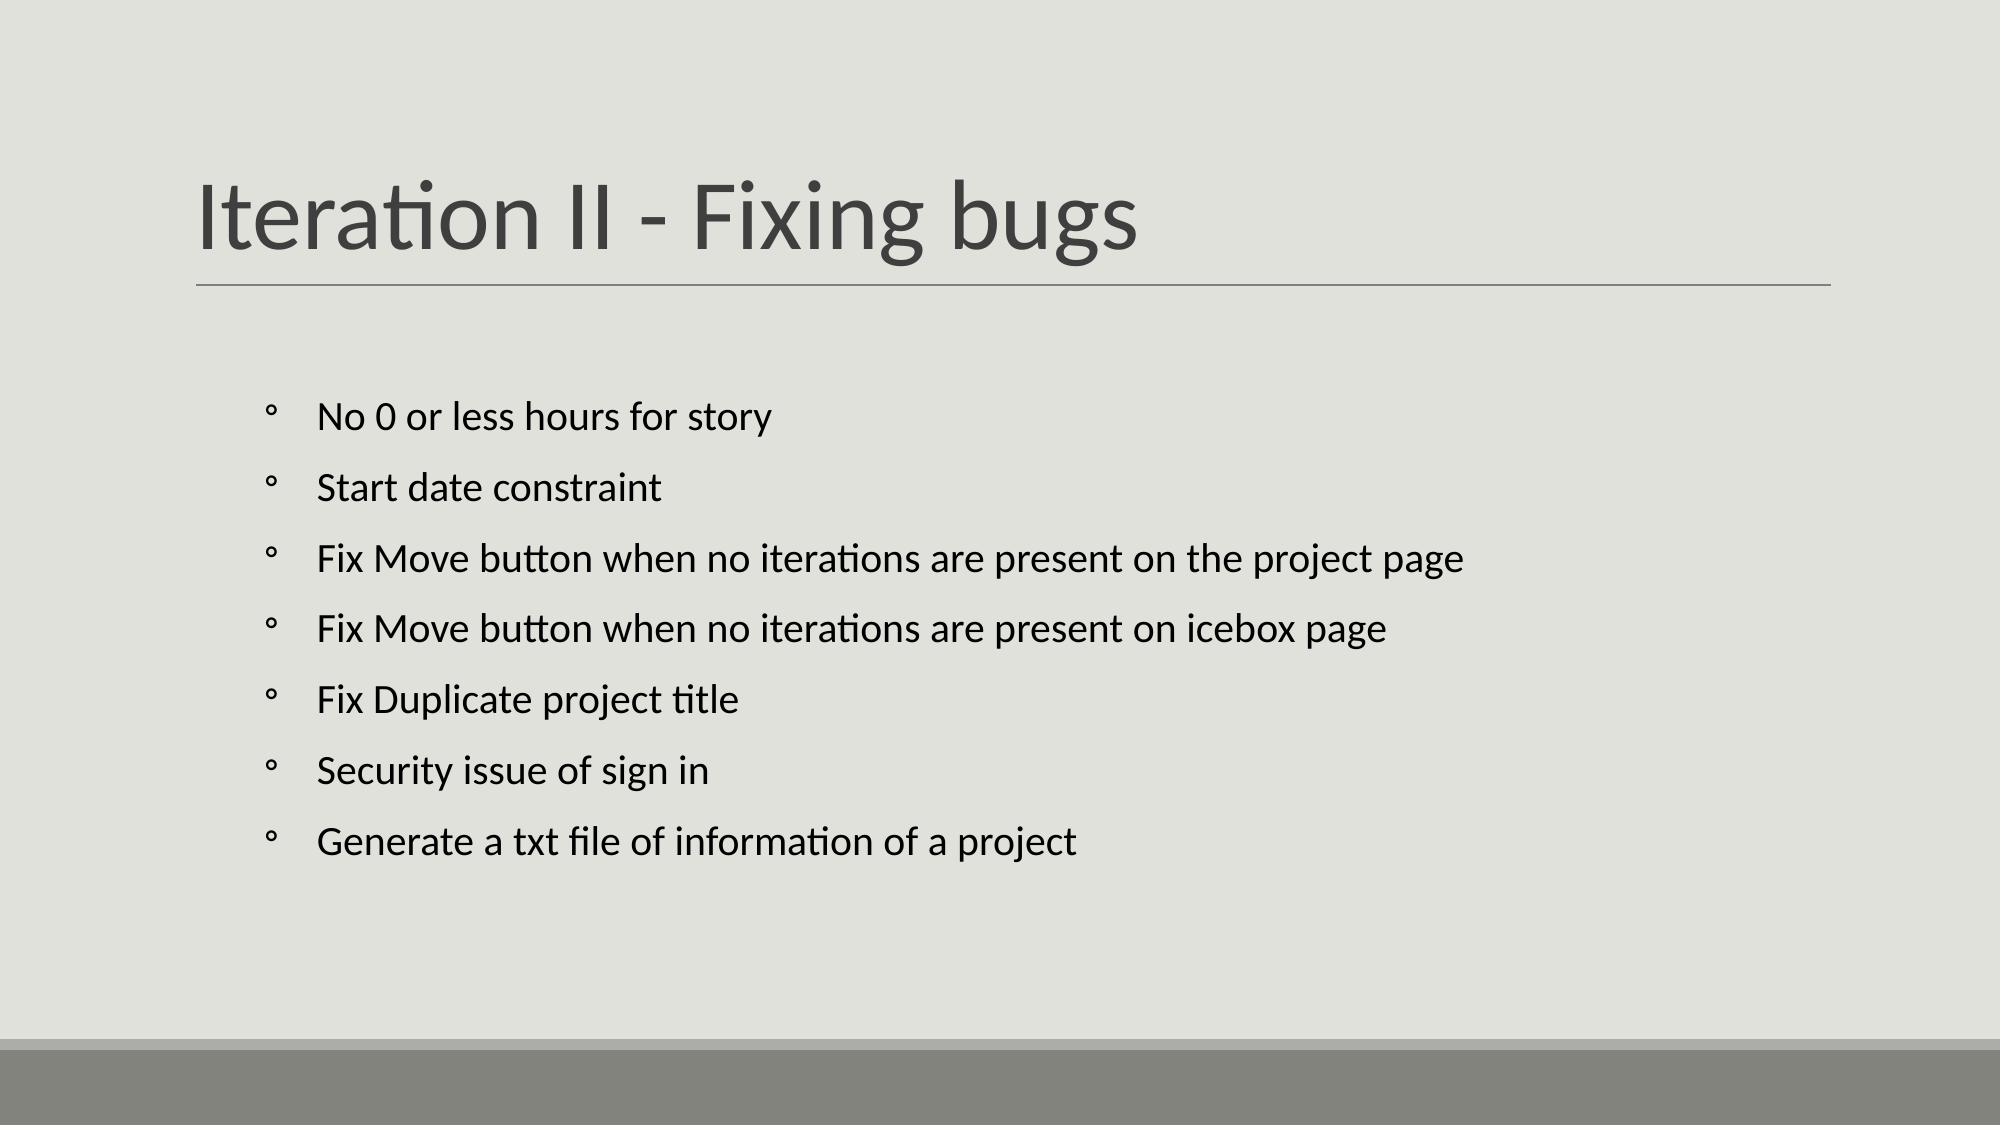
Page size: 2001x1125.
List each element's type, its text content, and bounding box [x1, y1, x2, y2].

list No 0 or less hours for story Start date constraint Fix Move button when no iterations are present on the project page Fix Move button when no iterations are present on icebox page Fix Duplicate project title Security issue of sign in Generate a txt file of information of a project [180, 302, 1830, 963]
title Iteration II - Fixing bugs [180, 47, 1830, 285]
